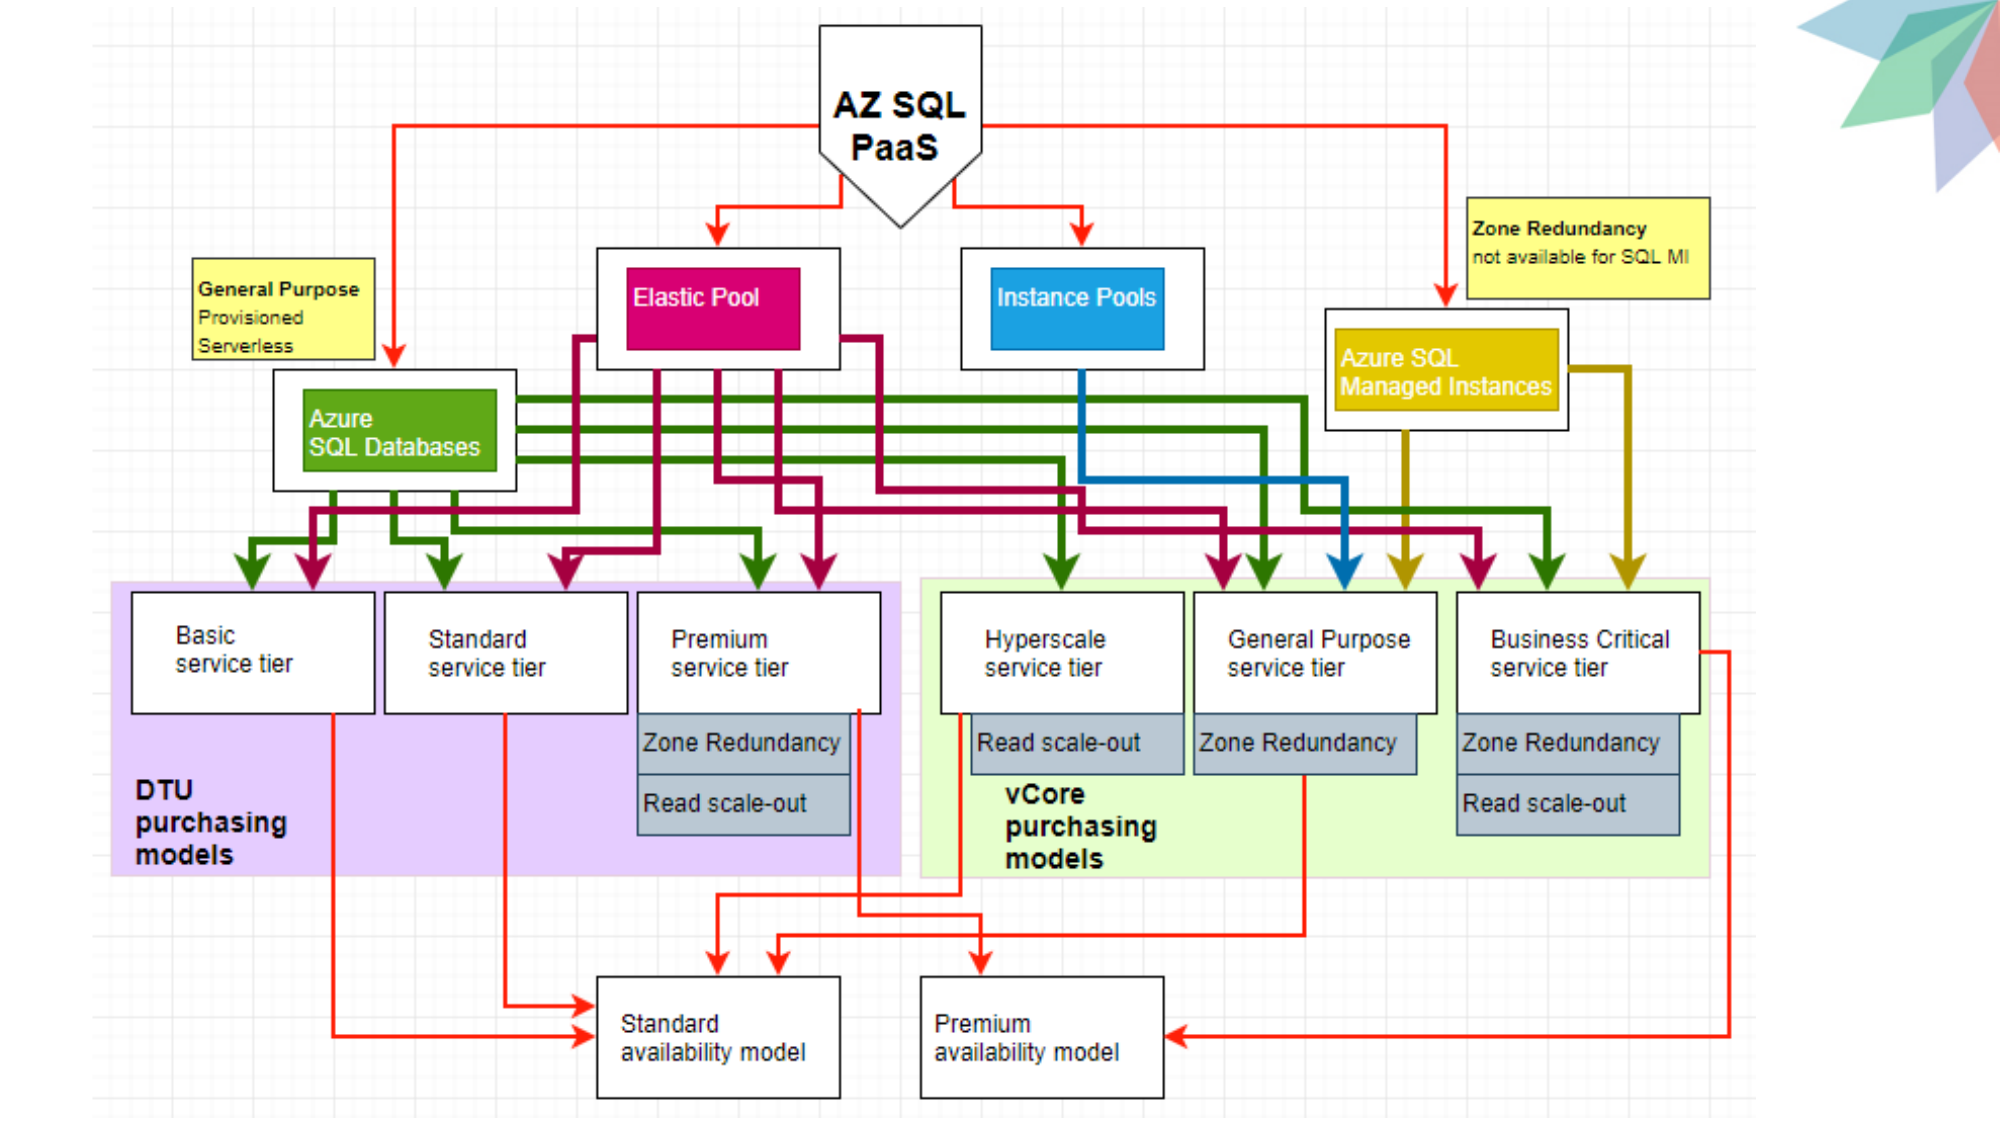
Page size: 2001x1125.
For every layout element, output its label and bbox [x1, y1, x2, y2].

picture [1795, 0, 2000, 197]
picture [91, 7, 1757, 1118]
